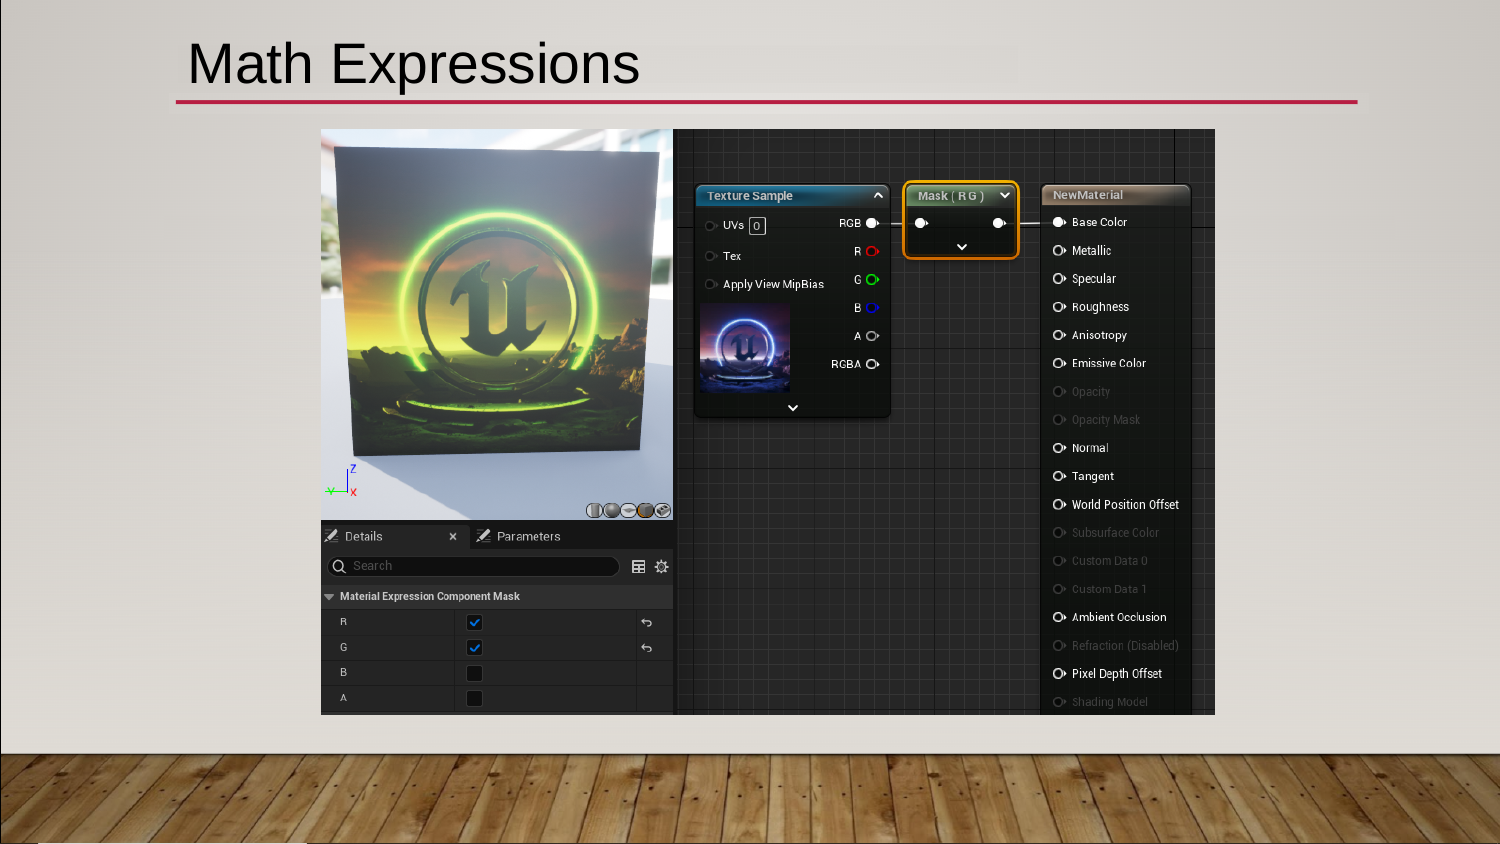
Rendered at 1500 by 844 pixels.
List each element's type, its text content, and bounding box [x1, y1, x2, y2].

picture [0, 0, 1500, 844]
title Math Expressions [172, 17, 1363, 112]
